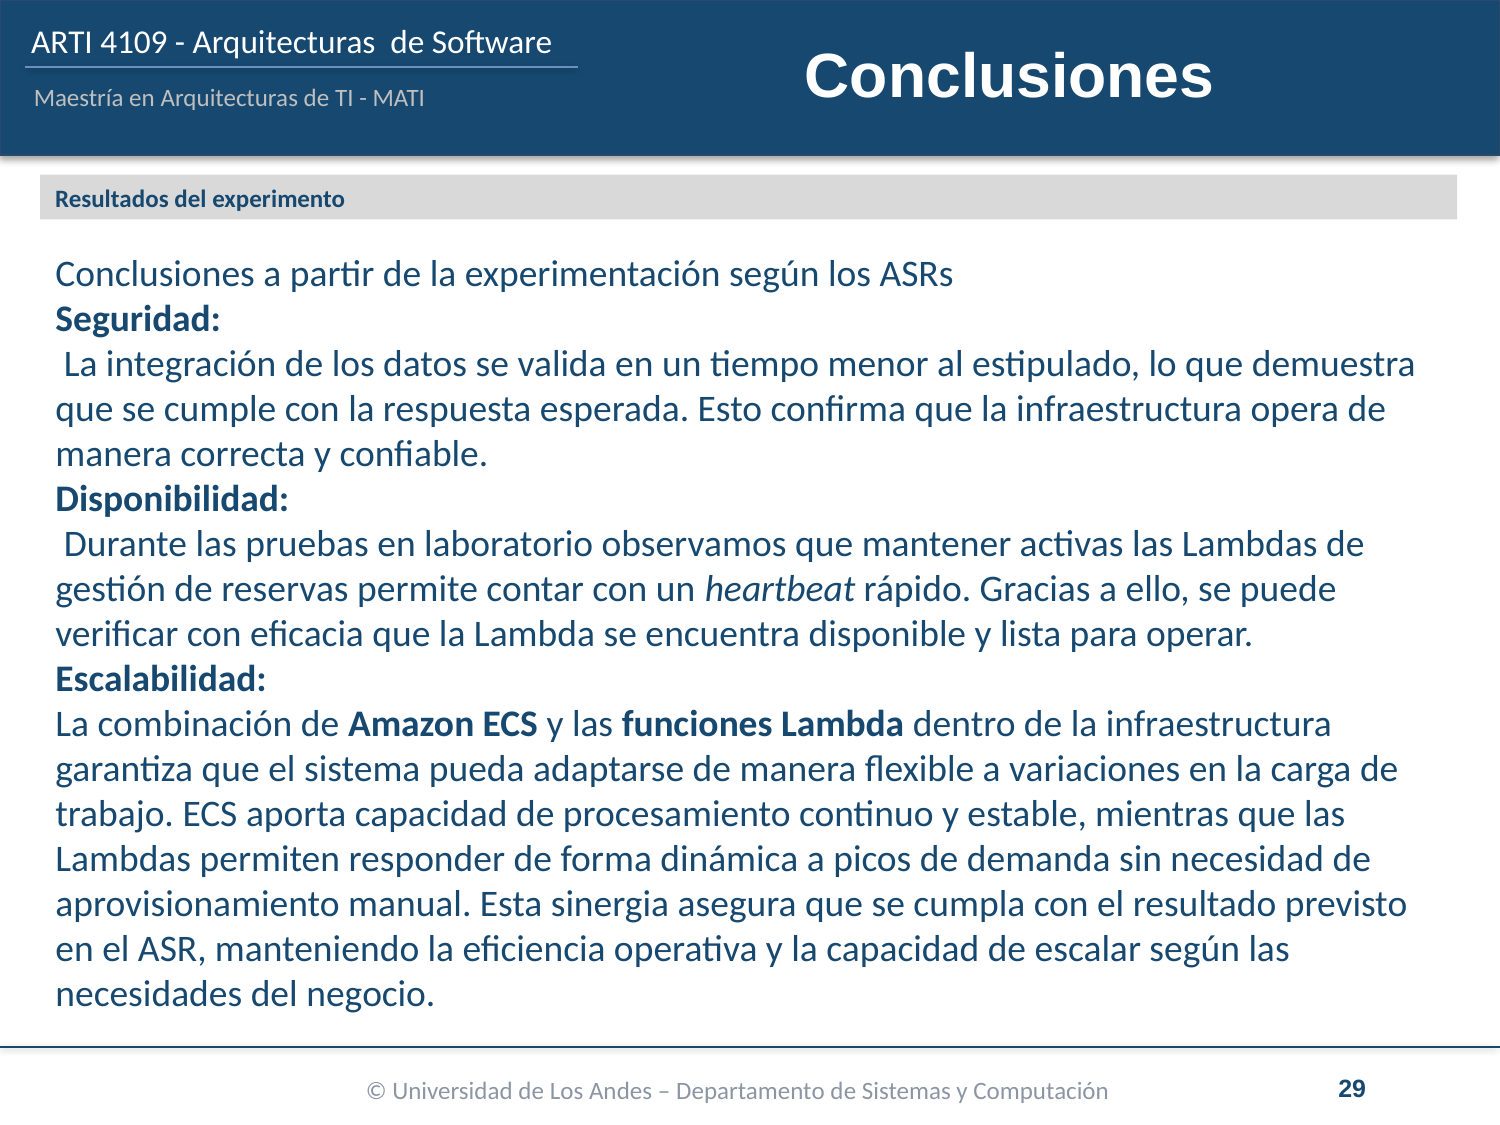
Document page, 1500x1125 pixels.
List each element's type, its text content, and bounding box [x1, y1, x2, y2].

text_box © Universidad de Los Andes – Departamento de Sistemas y Computación [225, 1067, 1251, 1120]
text_box Resultados del experimento [40, 174, 1458, 220]
text_box Conclusiones a partir de la experimentación según los ASRs Seguridad: La integración de los datos se valida en un tiempo menor al estipulado, lo que demuestra que se cumple con la respuesta esperada. Esto confirma que la infraestructura opera de manera correcta y confiable. Disponibilidad: Durante las pruebas en laboratorio observamos que mantener activas las Lambdas de gestión de reservas permite contar con un heartbeat rápido. Gracias a ello, se puede verificar con eficacia que la Lambda se encuentra disponible y lista para operar. Escalabilidad: La combinación de Amazon ECS y las funciones Lambda dentro de la infraestructura garantiza que el sistema pueda adaptarse de manera flexible a variaciones en la carga de trabajo. ECS aporta capacidad de procesamiento continuo y estable, mientras que las Lambdas permiten responder de forma dinámica a picos de demanda sin necesidad de aprovisionamiento manual. Esta sinergia asegura que se cumpla con el resultado previsto en el ASR, manteniendo la eficiencia operativa y la capacidad de escalar según las necesidades del negocio. [40, 241, 1442, 1067]
title Conclusiones [738, 30, 1282, 114]
slide_number 29 [1251, 1057, 1459, 1118]
